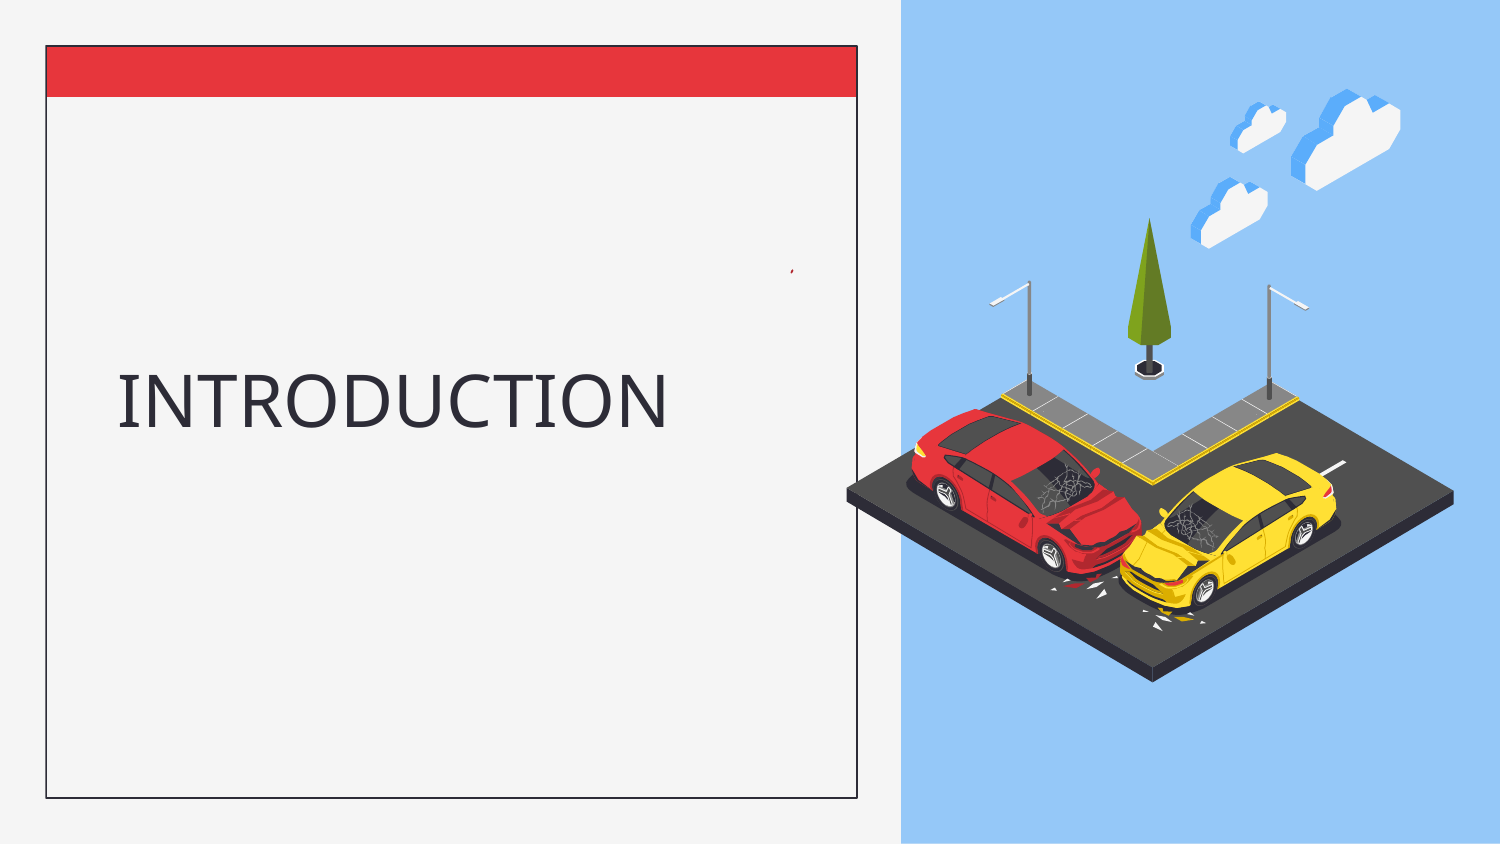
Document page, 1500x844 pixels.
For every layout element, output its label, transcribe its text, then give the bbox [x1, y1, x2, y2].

title INTRODUCTION [102, 339, 811, 505]
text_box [846, 88, 1454, 683]
